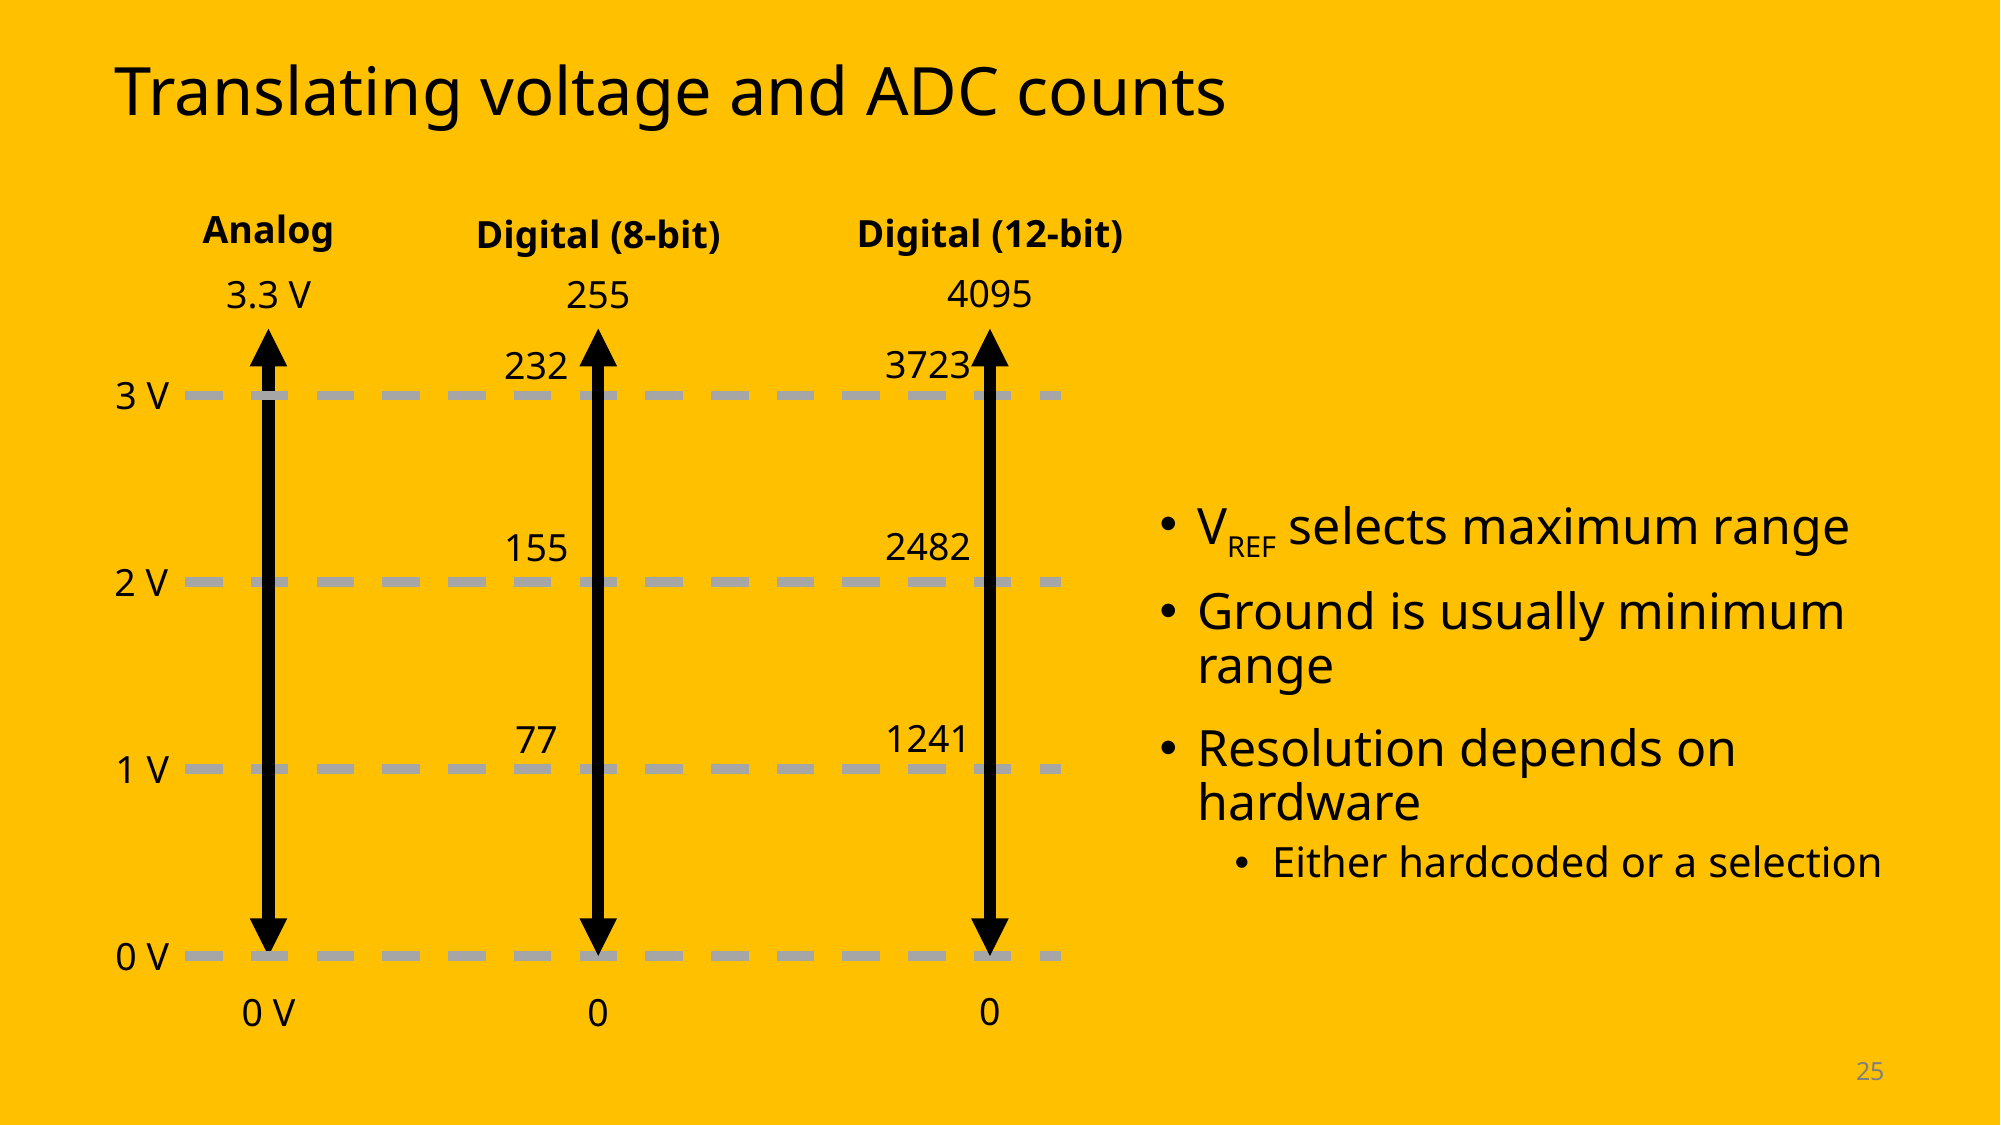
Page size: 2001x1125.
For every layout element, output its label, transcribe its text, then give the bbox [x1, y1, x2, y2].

text_box 1 V [100, 738, 185, 799]
text_box Analog [177, 198, 360, 259]
text_box 255 [536, 264, 661, 324]
title Translating voltage and ADC counts [99, 37, 1900, 150]
text_box 155 [474, 516, 598, 577]
text_box 0 [536, 982, 661, 1042]
text_box 4095 [928, 263, 1052, 323]
text_box 0 [928, 980, 1052, 1041]
text_box 1241 [866, 707, 989, 767]
text_box 77 [474, 708, 598, 768]
text_box 2 V [99, 551, 186, 612]
slide_number 25 [1749, 1042, 1900, 1103]
text_box 0 V [206, 982, 331, 1042]
text_box Digital (12-bit) [813, 202, 1166, 263]
text_box 2482 [866, 515, 989, 576]
text_box Digital (8-bit) [452, 203, 745, 264]
text_box 3 V [100, 364, 185, 425]
text_box 232 [474, 334, 598, 395]
text_box 3723 [866, 333, 989, 394]
text_box 0 V [100, 925, 185, 986]
text_box 3.3 V [206, 263, 331, 324]
